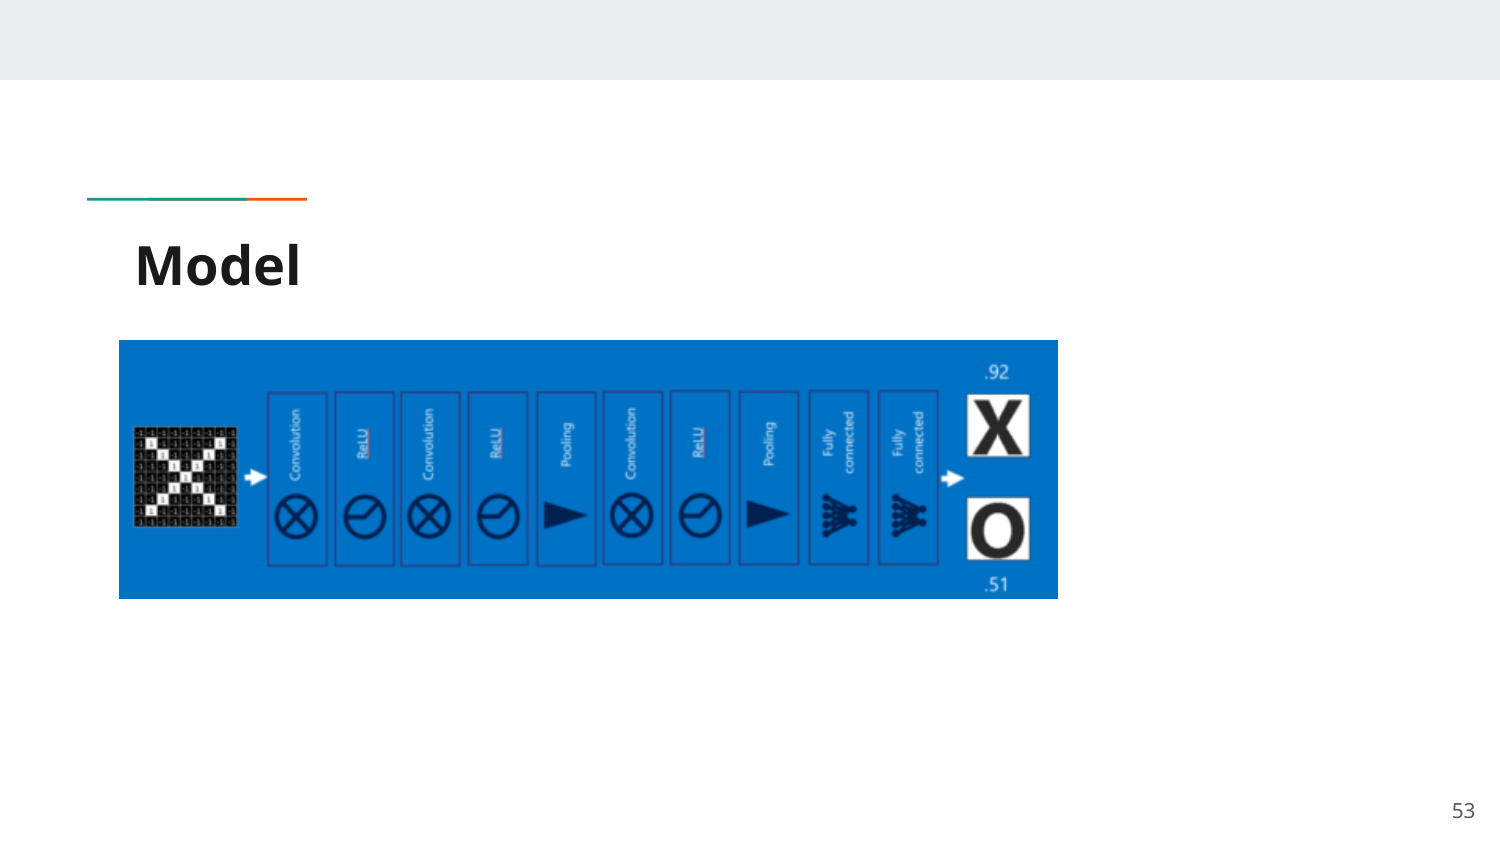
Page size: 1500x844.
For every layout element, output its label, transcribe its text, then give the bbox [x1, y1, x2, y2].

slide_number ‹#› [1400, 779, 1491, 844]
picture [119, 340, 1058, 600]
title Model [119, 216, 1381, 305]
